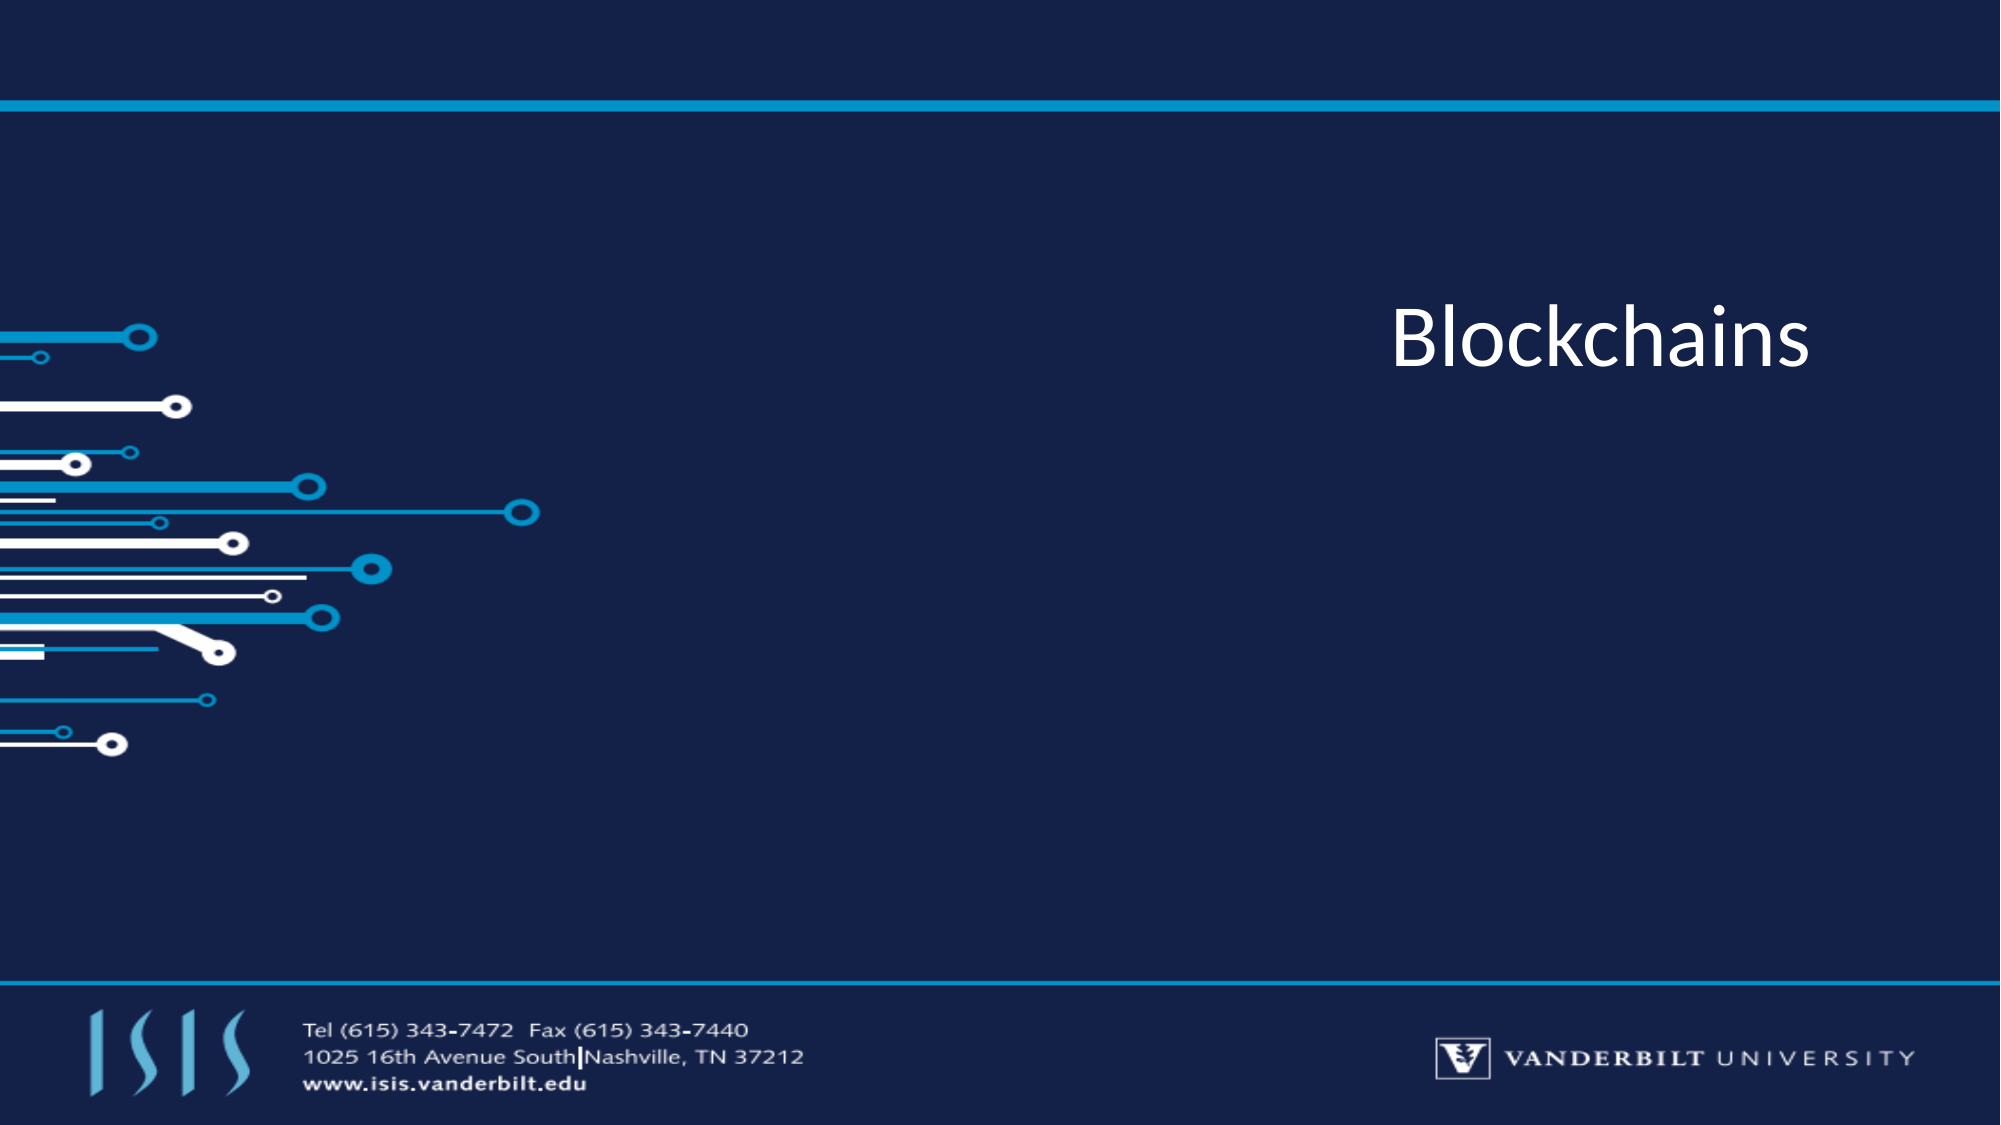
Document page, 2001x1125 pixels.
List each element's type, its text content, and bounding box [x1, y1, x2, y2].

title Blockchains [277, 209, 1827, 452]
